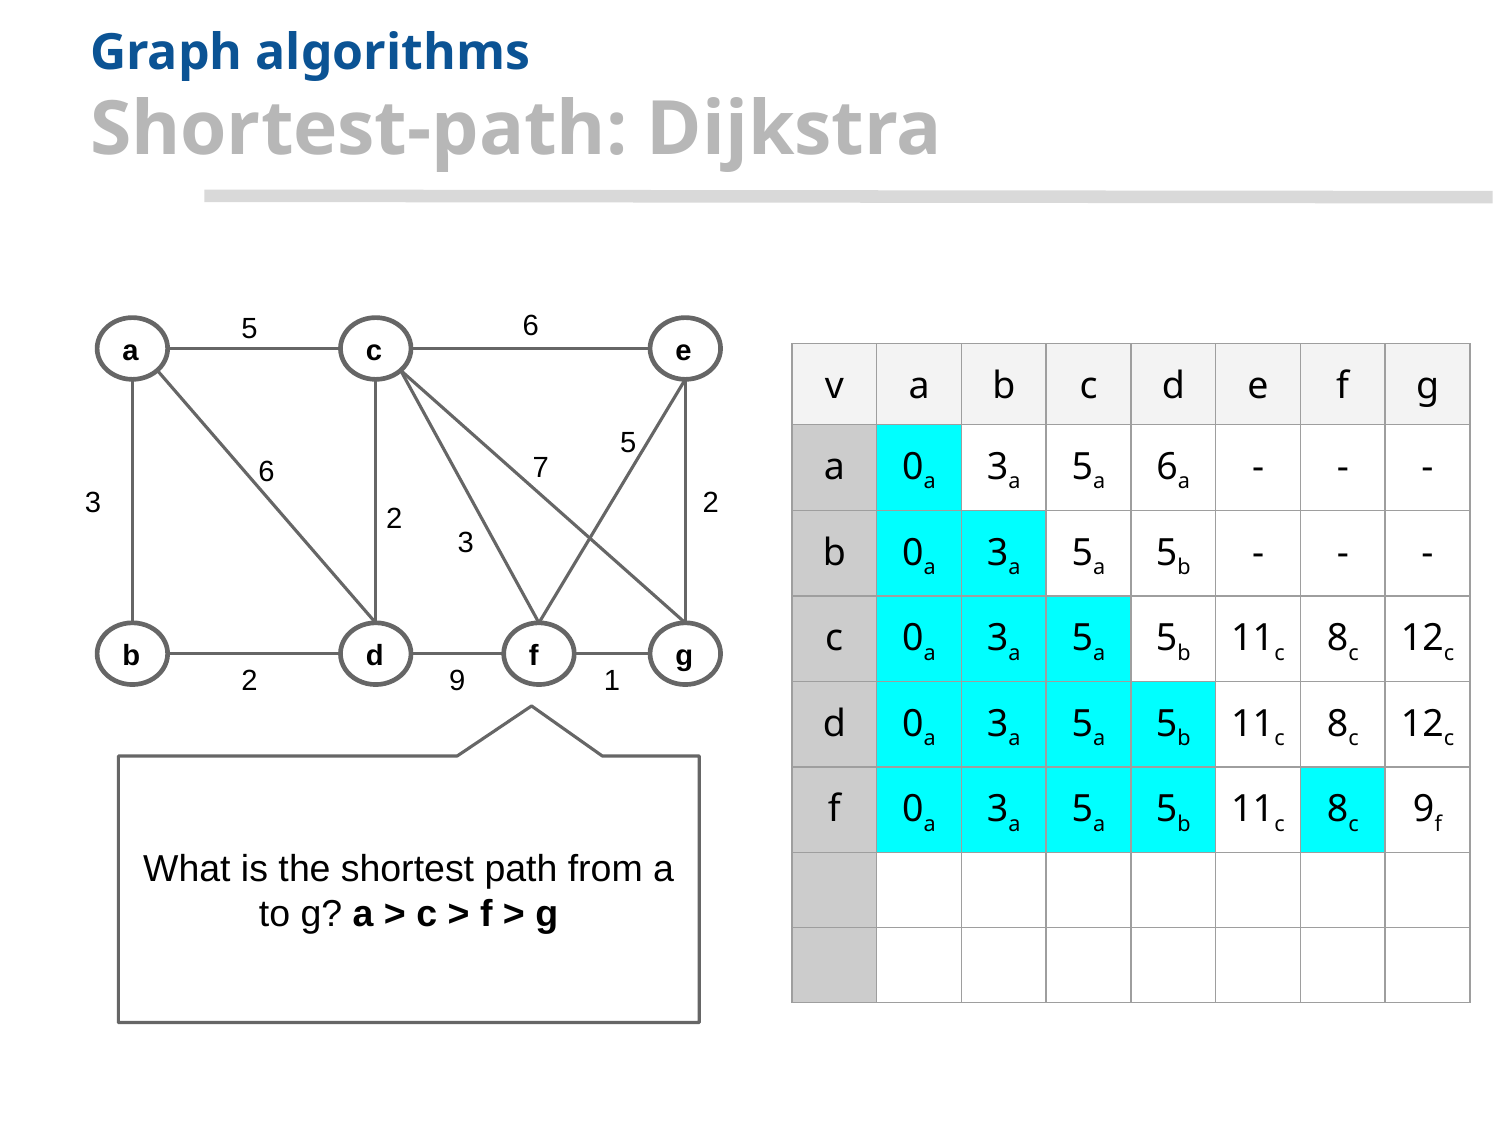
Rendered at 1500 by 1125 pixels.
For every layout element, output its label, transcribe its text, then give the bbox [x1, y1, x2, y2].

table_cell [1132, 853, 1215, 927]
table_cell 12c [1386, 682, 1469, 766]
text_box g [650, 623, 721, 685]
table_cell 5a [1047, 682, 1130, 766]
table_cell [962, 853, 1045, 927]
text_box d [340, 623, 411, 685]
text_box 2 [382, 501, 394, 532]
text_box 9 [419, 662, 496, 694]
table_header v [793, 344, 876, 424]
text_box f [503, 632, 575, 685]
table_cell 8c [1301, 768, 1384, 852]
table_header c [1047, 344, 1130, 424]
text_box 1 [574, 662, 650, 694]
table_cell [877, 928, 961, 1002]
text_box 6 [492, 308, 569, 340]
table_cell b [793, 511, 876, 595]
table_cell 5a [1047, 425, 1130, 510]
table_header b [962, 344, 1045, 424]
title Graph algorithms Shortest-path: Dijkstra [75, 45, 1425, 185]
text_box e [650, 317, 721, 379]
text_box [157, 370, 376, 623]
text_box a [97, 317, 168, 380]
table_cell [1047, 853, 1130, 927]
table_cell 5a [1047, 511, 1130, 595]
table_cell 0a [877, 682, 961, 766]
table_cell - [1386, 511, 1469, 595]
table_cell 8c [1301, 682, 1384, 766]
table_cell [793, 928, 876, 1002]
text_box 2 [693, 485, 749, 517]
table_cell [1047, 928, 1130, 1002]
table_cell [1216, 853, 1300, 927]
text_box 5 [211, 311, 288, 343]
table_cell [962, 928, 1045, 1002]
table_cell 5b [1132, 597, 1215, 681]
table_cell 3a [962, 511, 1045, 595]
table_cell 5a [1047, 768, 1130, 852]
table_cell [793, 853, 876, 927]
table_cell 5b [1132, 768, 1215, 852]
table_cell 5b [1132, 511, 1215, 595]
table_cell 3a [962, 425, 1045, 510]
table_cell 12c [1386, 597, 1469, 681]
table_cell 6a [1132, 425, 1215, 510]
table_cell d [793, 682, 876, 766]
table_cell 3a [962, 682, 1045, 766]
table_cell 9f [1386, 768, 1469, 852]
table_cell c [793, 597, 876, 681]
text_box What is the shortest path from a to g? a > c > f > g [118, 705, 700, 1023]
text_box b [97, 623, 168, 685]
table_cell 0a [877, 768, 961, 852]
table_cell [1301, 853, 1384, 927]
table_cell 0a [877, 425, 961, 510]
table_header f [1301, 344, 1384, 424]
table_cell [1132, 928, 1215, 1002]
table_cell - [1216, 425, 1300, 510]
table_header e [1216, 344, 1300, 424]
table_cell 8c [1301, 597, 1384, 681]
table_header a [877, 344, 961, 424]
table_cell [1301, 928, 1384, 1002]
table_cell - [1386, 425, 1469, 510]
table_cell 3a [962, 768, 1045, 852]
table_header d [1132, 344, 1215, 424]
table_cell [1216, 928, 1300, 1002]
text_box 2 [211, 662, 288, 694]
text_box 3 [55, 485, 127, 517]
table_cell - [1301, 511, 1384, 595]
table_cell 11c [1216, 682, 1300, 766]
table_cell - [1301, 425, 1384, 510]
table_cell 5a [1047, 597, 1130, 681]
text_box c [340, 317, 411, 379]
table_cell - [1216, 511, 1300, 595]
table_cell 0a [877, 597, 961, 681]
table_cell 11c [1216, 768, 1300, 852]
table_cell 11c [1216, 597, 1300, 681]
table_cell [1386, 928, 1469, 1002]
table_cell [1386, 853, 1469, 927]
table_cell [877, 853, 961, 927]
table_header g [1386, 344, 1469, 424]
table_cell 3a [962, 597, 1045, 681]
table_cell 0a [877, 511, 961, 595]
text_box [538, 379, 684, 624]
table_cell 5b [1132, 682, 1215, 766]
table_cell f [793, 768, 876, 852]
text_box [400, 370, 686, 623]
table_cell a [793, 425, 876, 510]
